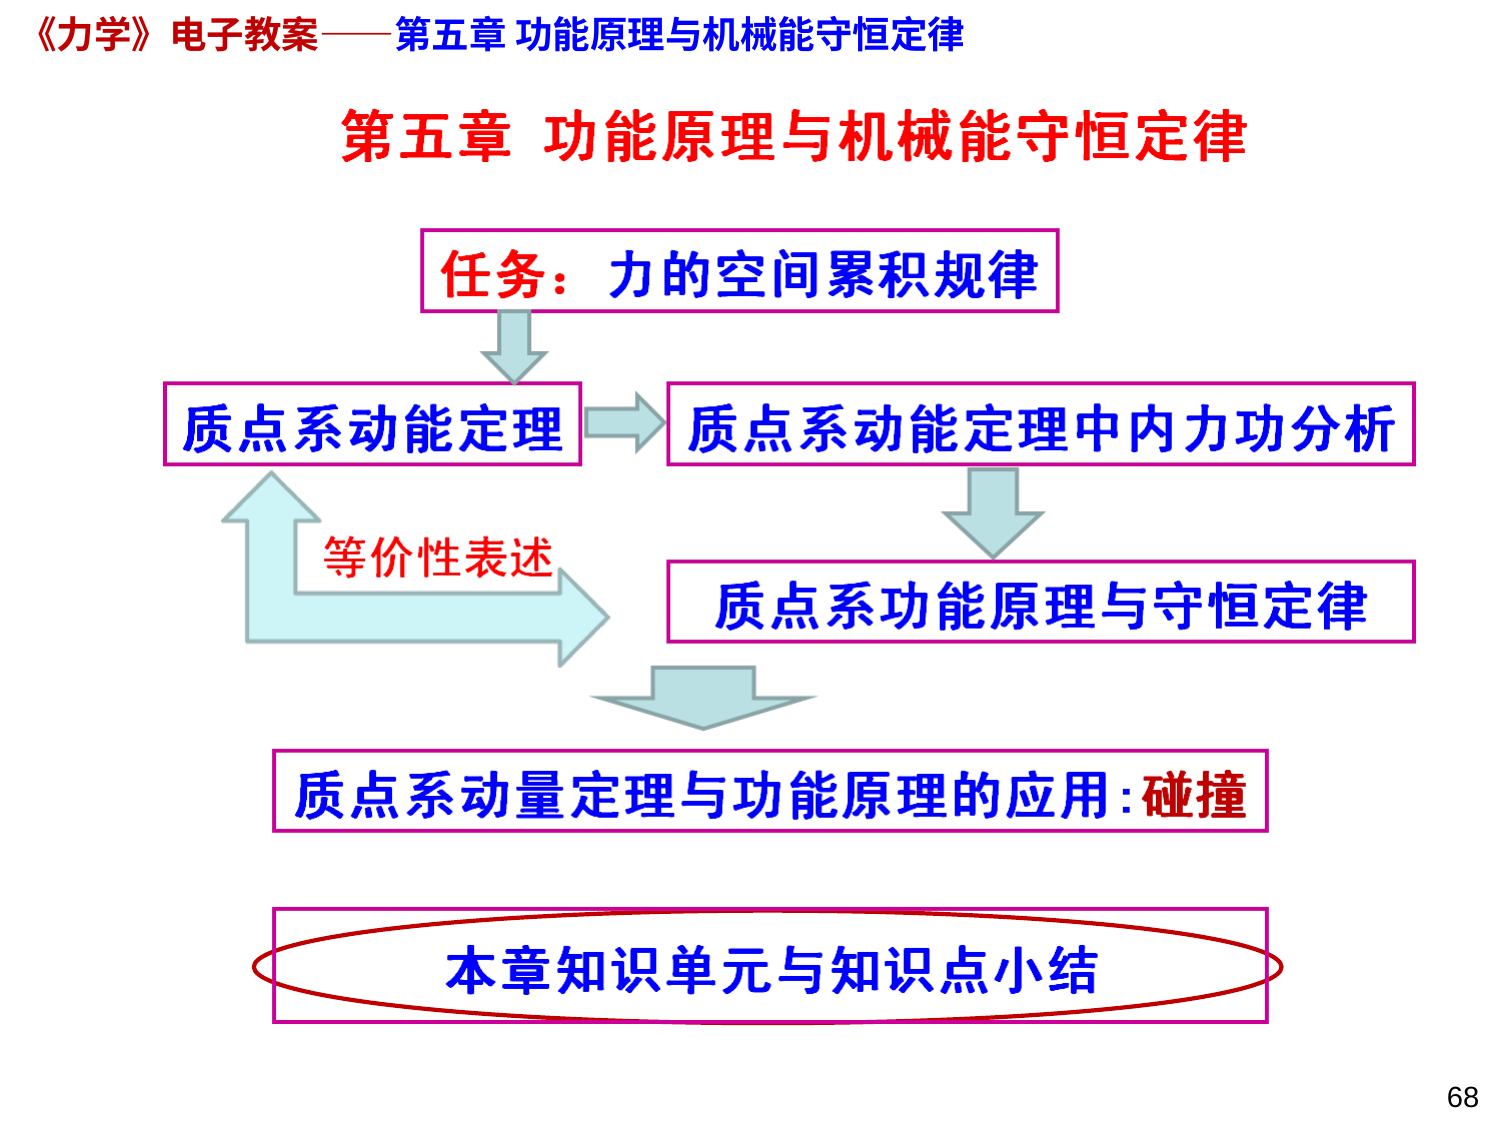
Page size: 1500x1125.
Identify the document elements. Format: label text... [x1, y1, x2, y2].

picture [147, 77, 1431, 1025]
slide_number 68 [1143, 1070, 1495, 1114]
